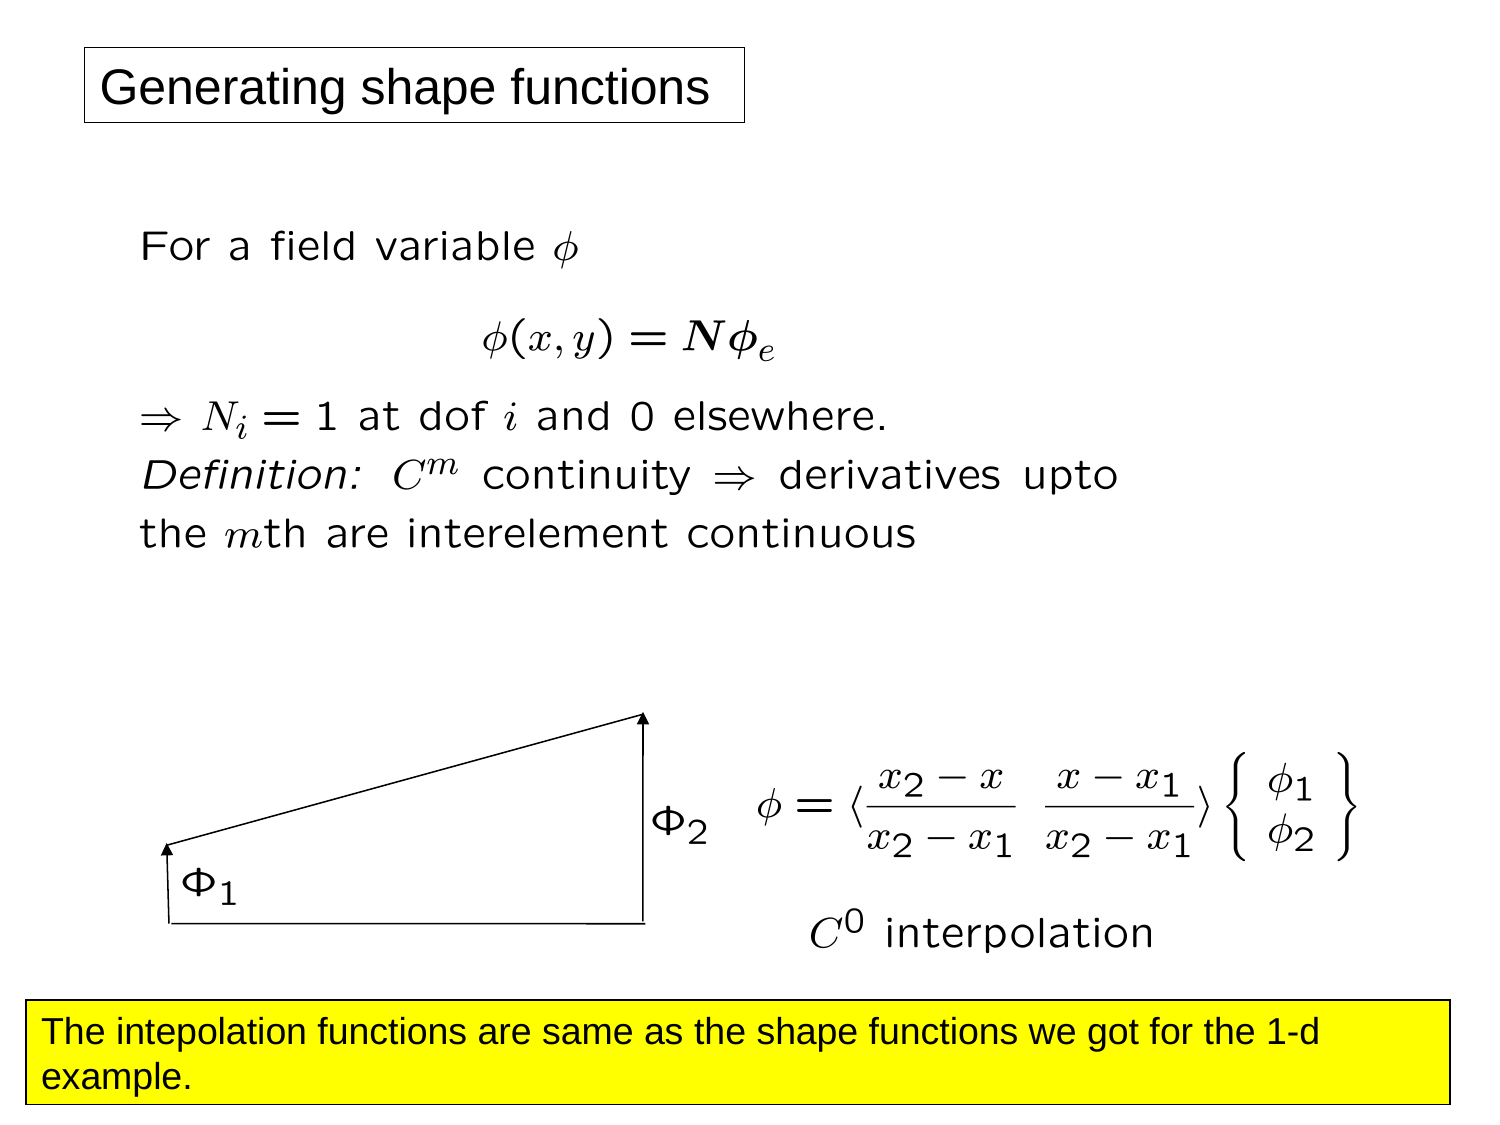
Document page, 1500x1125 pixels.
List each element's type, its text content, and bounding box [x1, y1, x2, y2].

picture [809, 907, 1153, 955]
picture [650, 804, 708, 845]
text_box Generating shape functions [84, 47, 745, 123]
picture [756, 751, 1359, 863]
text_box [160, 842, 174, 924]
picture [138, 230, 1117, 548]
picture [181, 866, 236, 906]
text_box [636, 711, 650, 922]
text_box The intepolation functions are same as the shape functions we got for the 1-d example. [26, 999, 1450, 1105]
